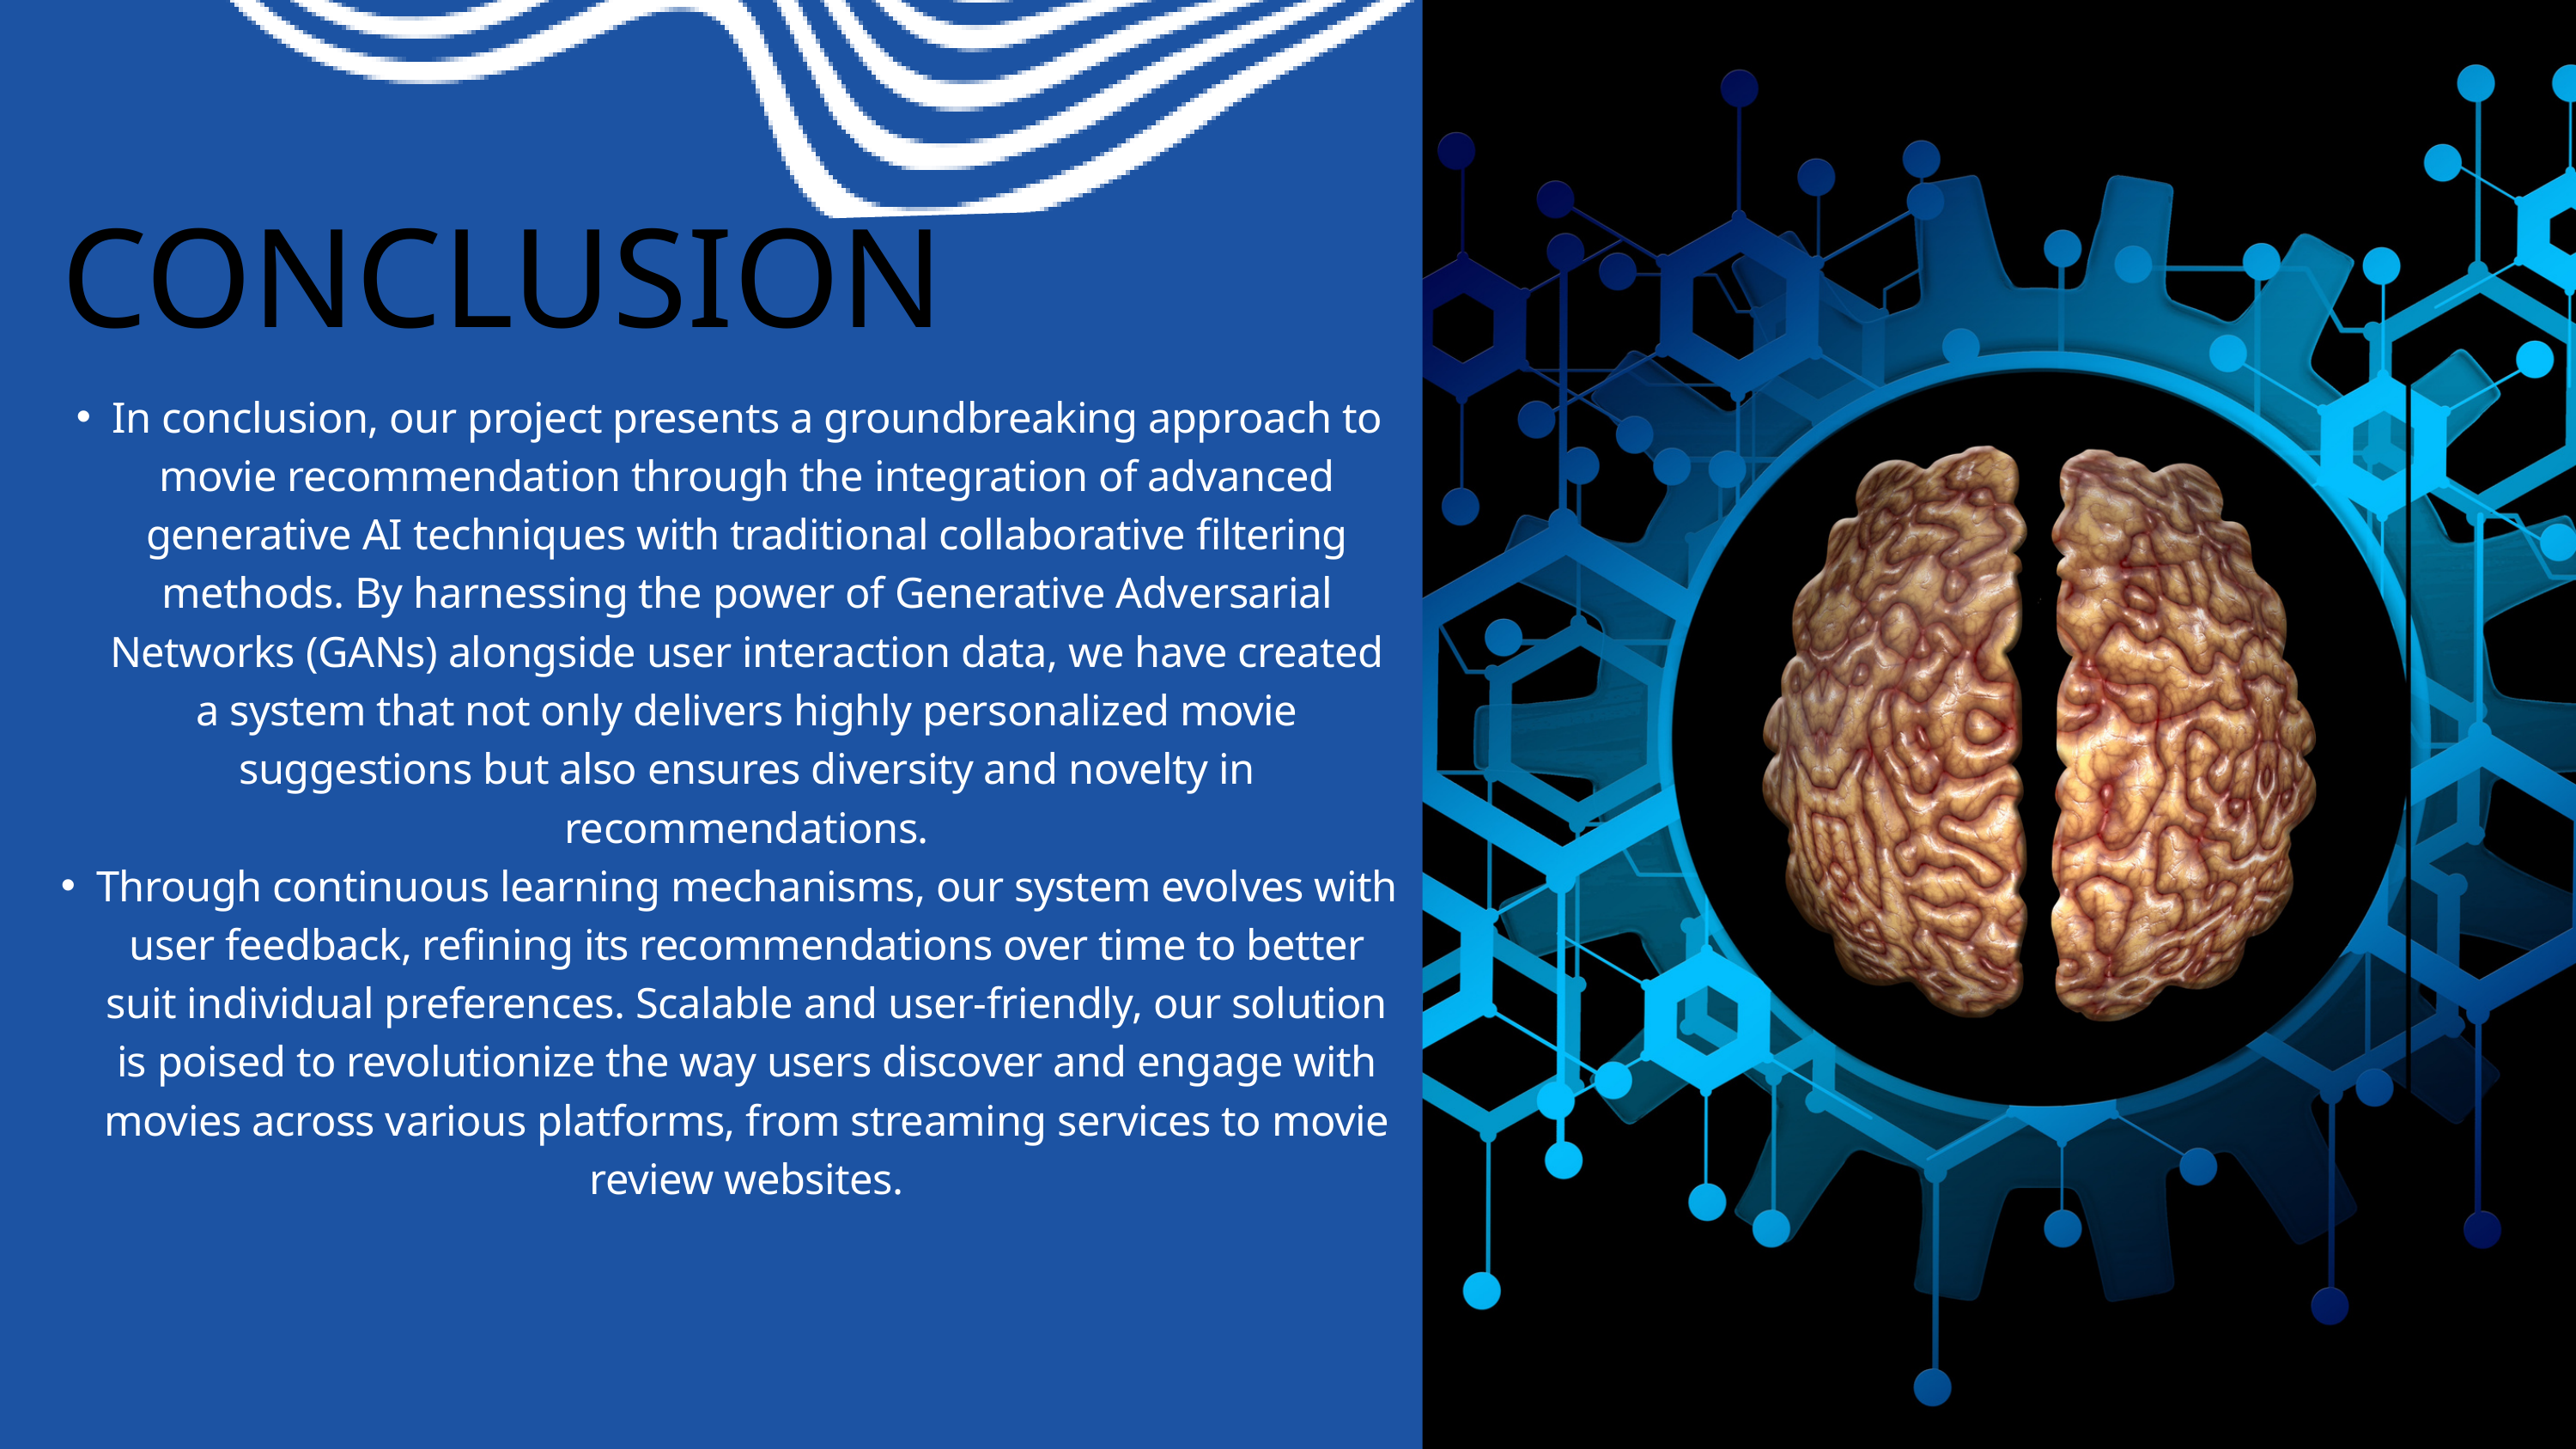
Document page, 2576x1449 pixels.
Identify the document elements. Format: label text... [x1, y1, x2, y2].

text_box CONCLUSION [61, 193, 1206, 355]
text_box In conclusion, our project presents a groundbreaking approach to movie recommendation through the integration of advanced generative AI techniques with traditional collaborative filtering methods. By harnessing the power of Generative Adversarial Networks (GANs) alongside user interaction data, we have created a system that not only delivers highly personalized movie suggestions but also ensures diversity and novelty in recommendations. Through continuous learning mechanisms, our system evolves with user feedback, refining its recommendations over time to better suit individual preferences. Scalable and user-friendly, our solution is poised to revolutionize the way users discover and engage with movies across various platforms, from streaming services to movie review websites. [23, 382, 1399, 1203]
text_box [156, 0, 1625, 208]
text_box [1422, 0, 2576, 1449]
